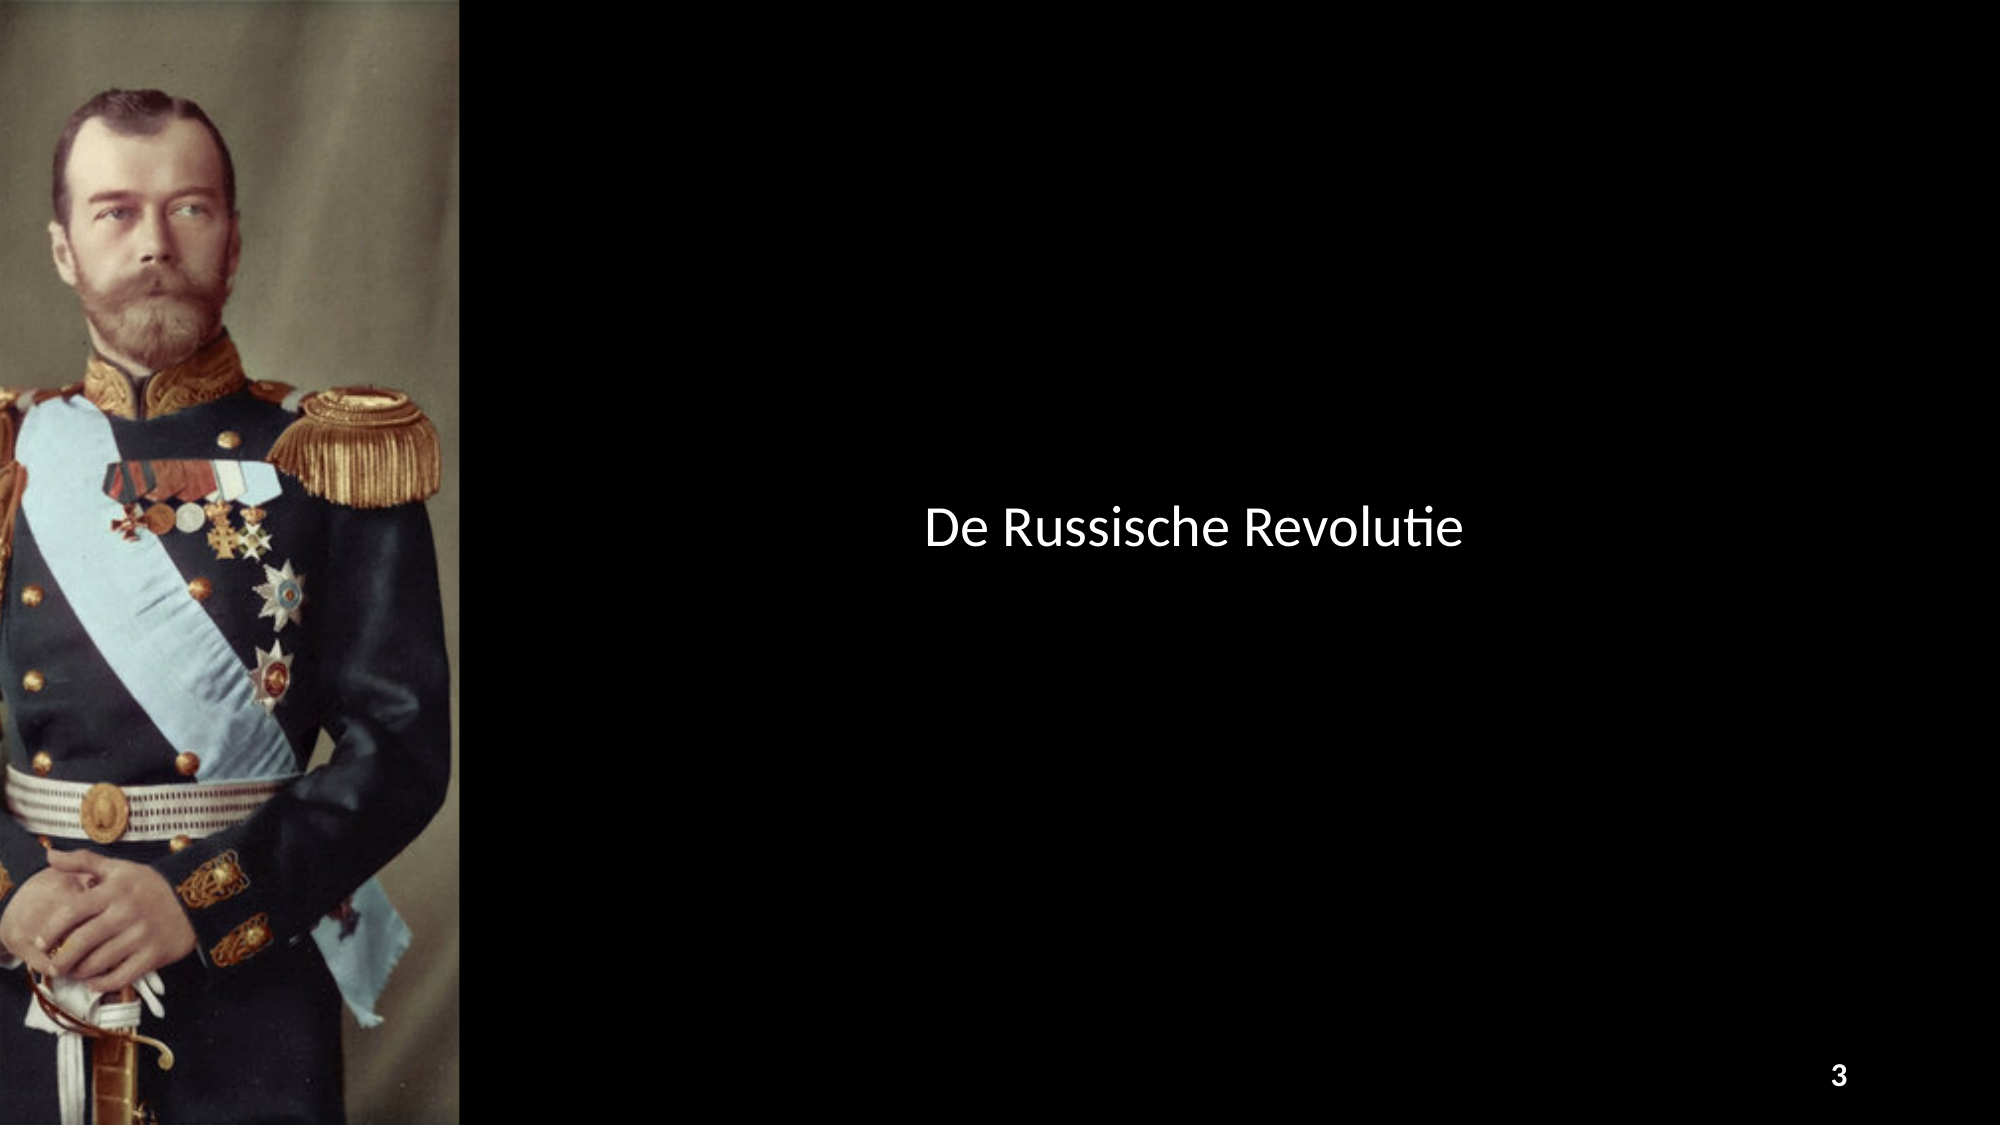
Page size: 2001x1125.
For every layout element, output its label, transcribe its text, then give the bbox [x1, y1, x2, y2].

text_box De Russische Revolutie [909, 480, 1480, 566]
slide_number 3 [1412, 1042, 1863, 1103]
picture [0, 0, 460, 1125]
